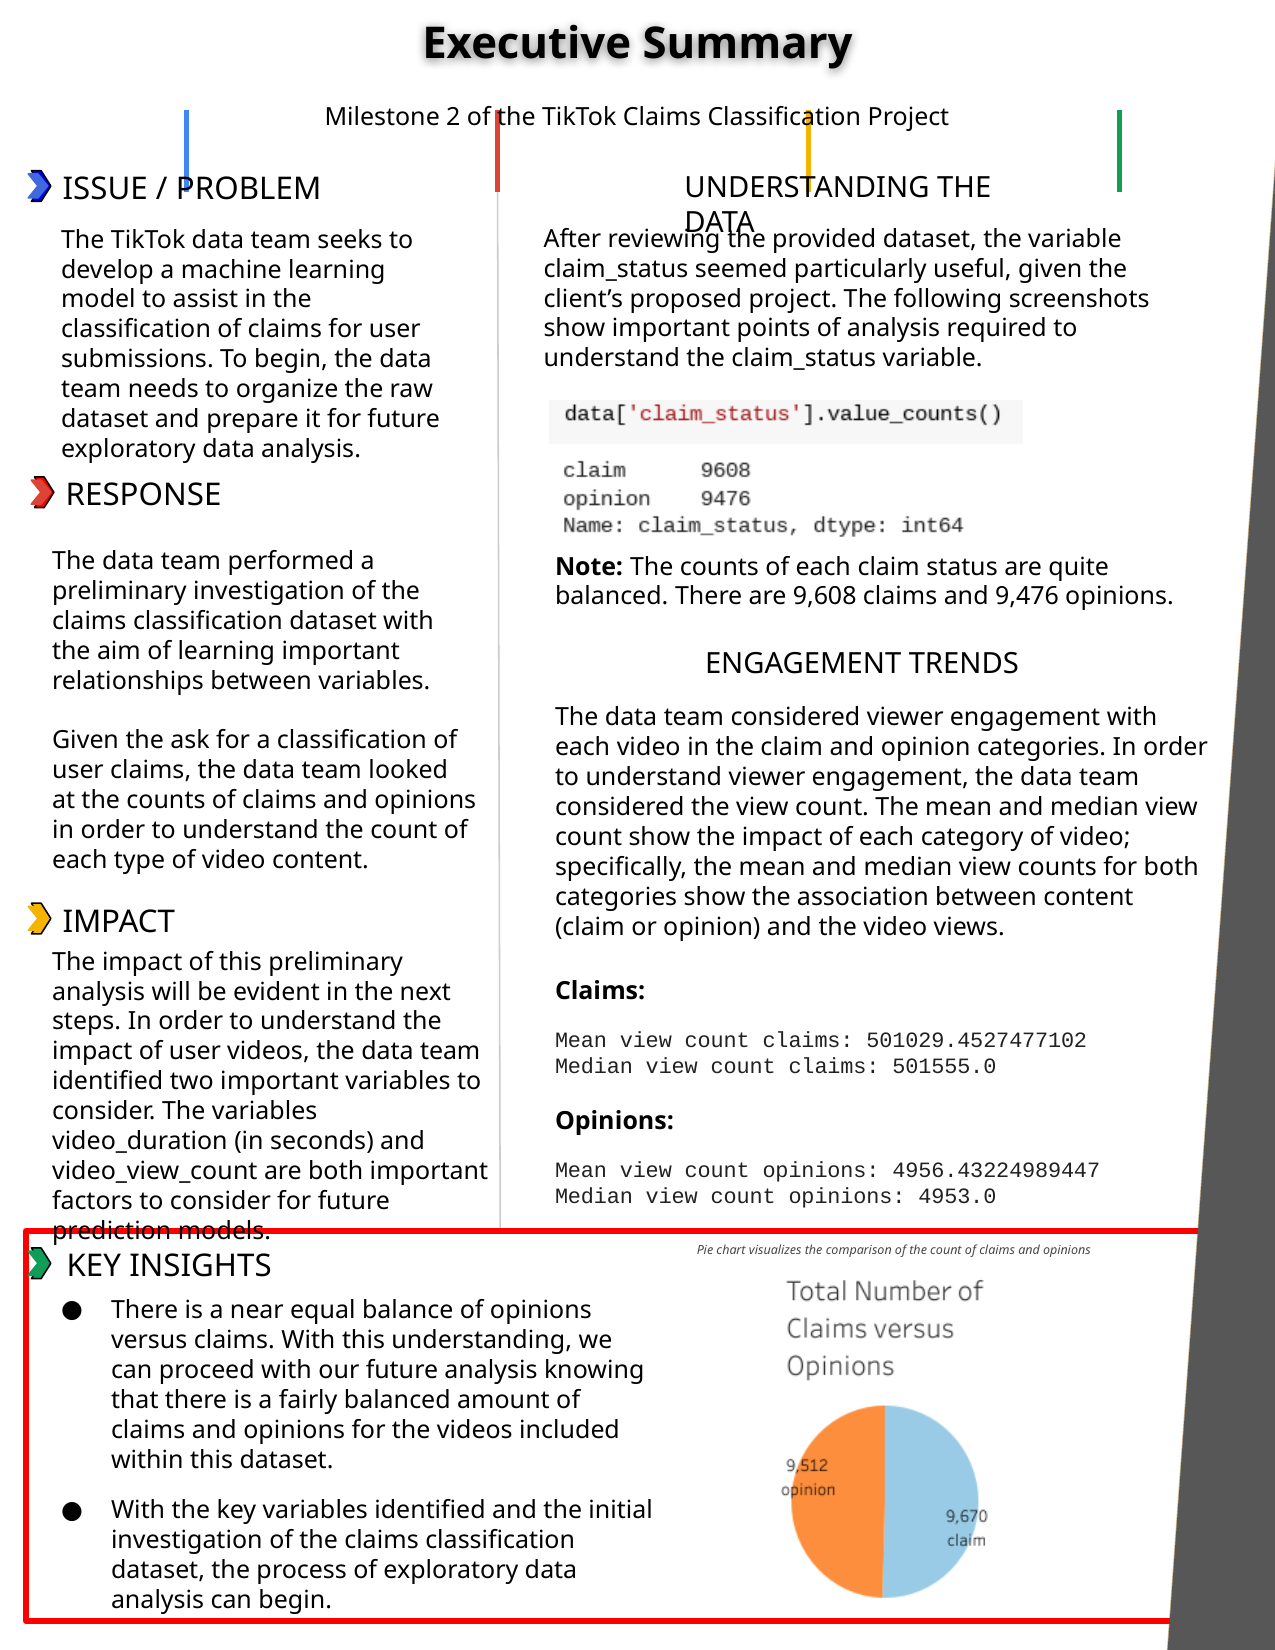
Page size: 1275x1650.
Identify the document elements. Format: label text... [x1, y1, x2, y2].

text_box After reviewing the provided dataset, the variable claim_status seemed particularly useful, given the client’s proposed project. The following screenshots show important points of analysis required to understand the claim_status variable. [528, 207, 1226, 387]
text_box Note: The counts of each claim status are quite balanced. There are 9,608 claims and 9,476 opinions. ENGAGEMENT TRENDS The data team considered viewer engagement with each video in the claim and opinion categories. In order to understand viewer engagement, the data team considered the view count. The mean and median view count show the impact of each category of video; specifically, the mean and median view counts for both categories show the association between content (claim or opinion) and the video views. Claims: Mean view count claims: 501029.4527477102 Median view count claims: 501555.0 Opinions: Mean view count opinions: 4956.43224989447 Median view count opinions: 4953.0 [540, 534, 1225, 1249]
text_box Executive Summary [25, 0, 1250, 83]
text_box There is a near equal balance of opinions versus claims. With this understanding, we can proceed with our future analysis knowing that there is a fairly balanced amount of claims and opinions for the videos included within this dataset. With the key variables identified and the initial investigation of the claims classification dataset, the process of exploratory data analysis can begin. [21, 1278, 670, 1650]
text_box Pie chart visualizes the comparison of the count of claims and opinions [681, 1233, 1174, 1265]
picture [750, 1245, 1024, 1610]
text_box Milestone 2 of the TikTok Claims Classification Project [289, 80, 986, 145]
picture [549, 400, 1024, 548]
text_box The impact of this preliminary analysis will be evident in the next steps. In order to understand the impact of user videos, the data team identified two important variables to consider. The variables video_duration (in seconds) and video_view_count are both important factors to consider for future prediction models. [37, 930, 511, 1278]
text_box The data team performed a preliminary investigation of the claims classification dataset with the aim of learning important relationships between variables. Given the ask for a classification of user claims, the data team looked at the counts of claims and opinions in order to understand the count of each type of video content. [37, 529, 493, 889]
text_box UNDERSTANDING THE DATA [669, 153, 1085, 207]
text_box The TikTok data team seeks to develop a machine learning model to assist in the classification of claims for user submissions. To begin, the data team needs to organize the raw dataset and prepare it for future exploratory data analysis. [46, 208, 461, 478]
